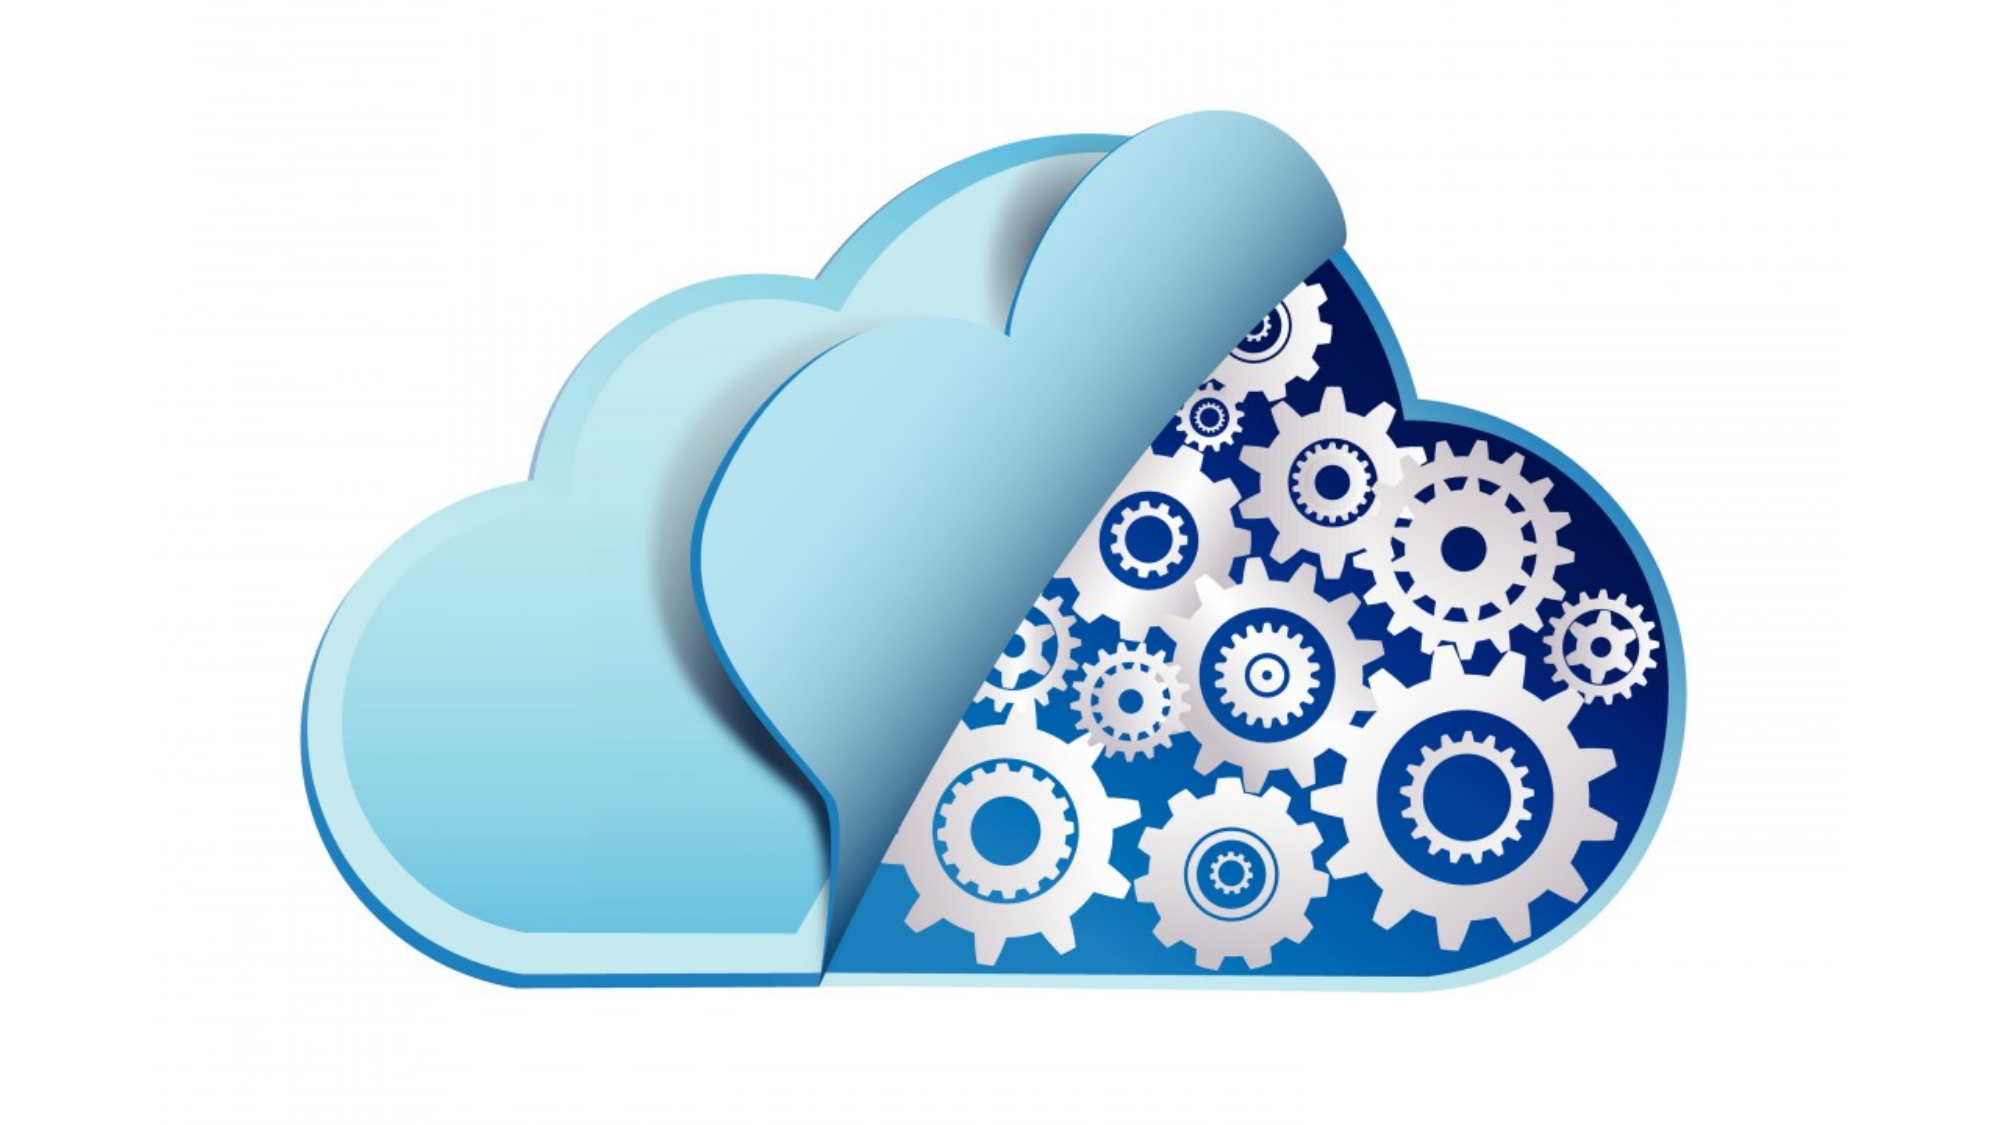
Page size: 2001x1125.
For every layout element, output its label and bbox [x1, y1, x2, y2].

picture [156, 0, 1844, 1125]
